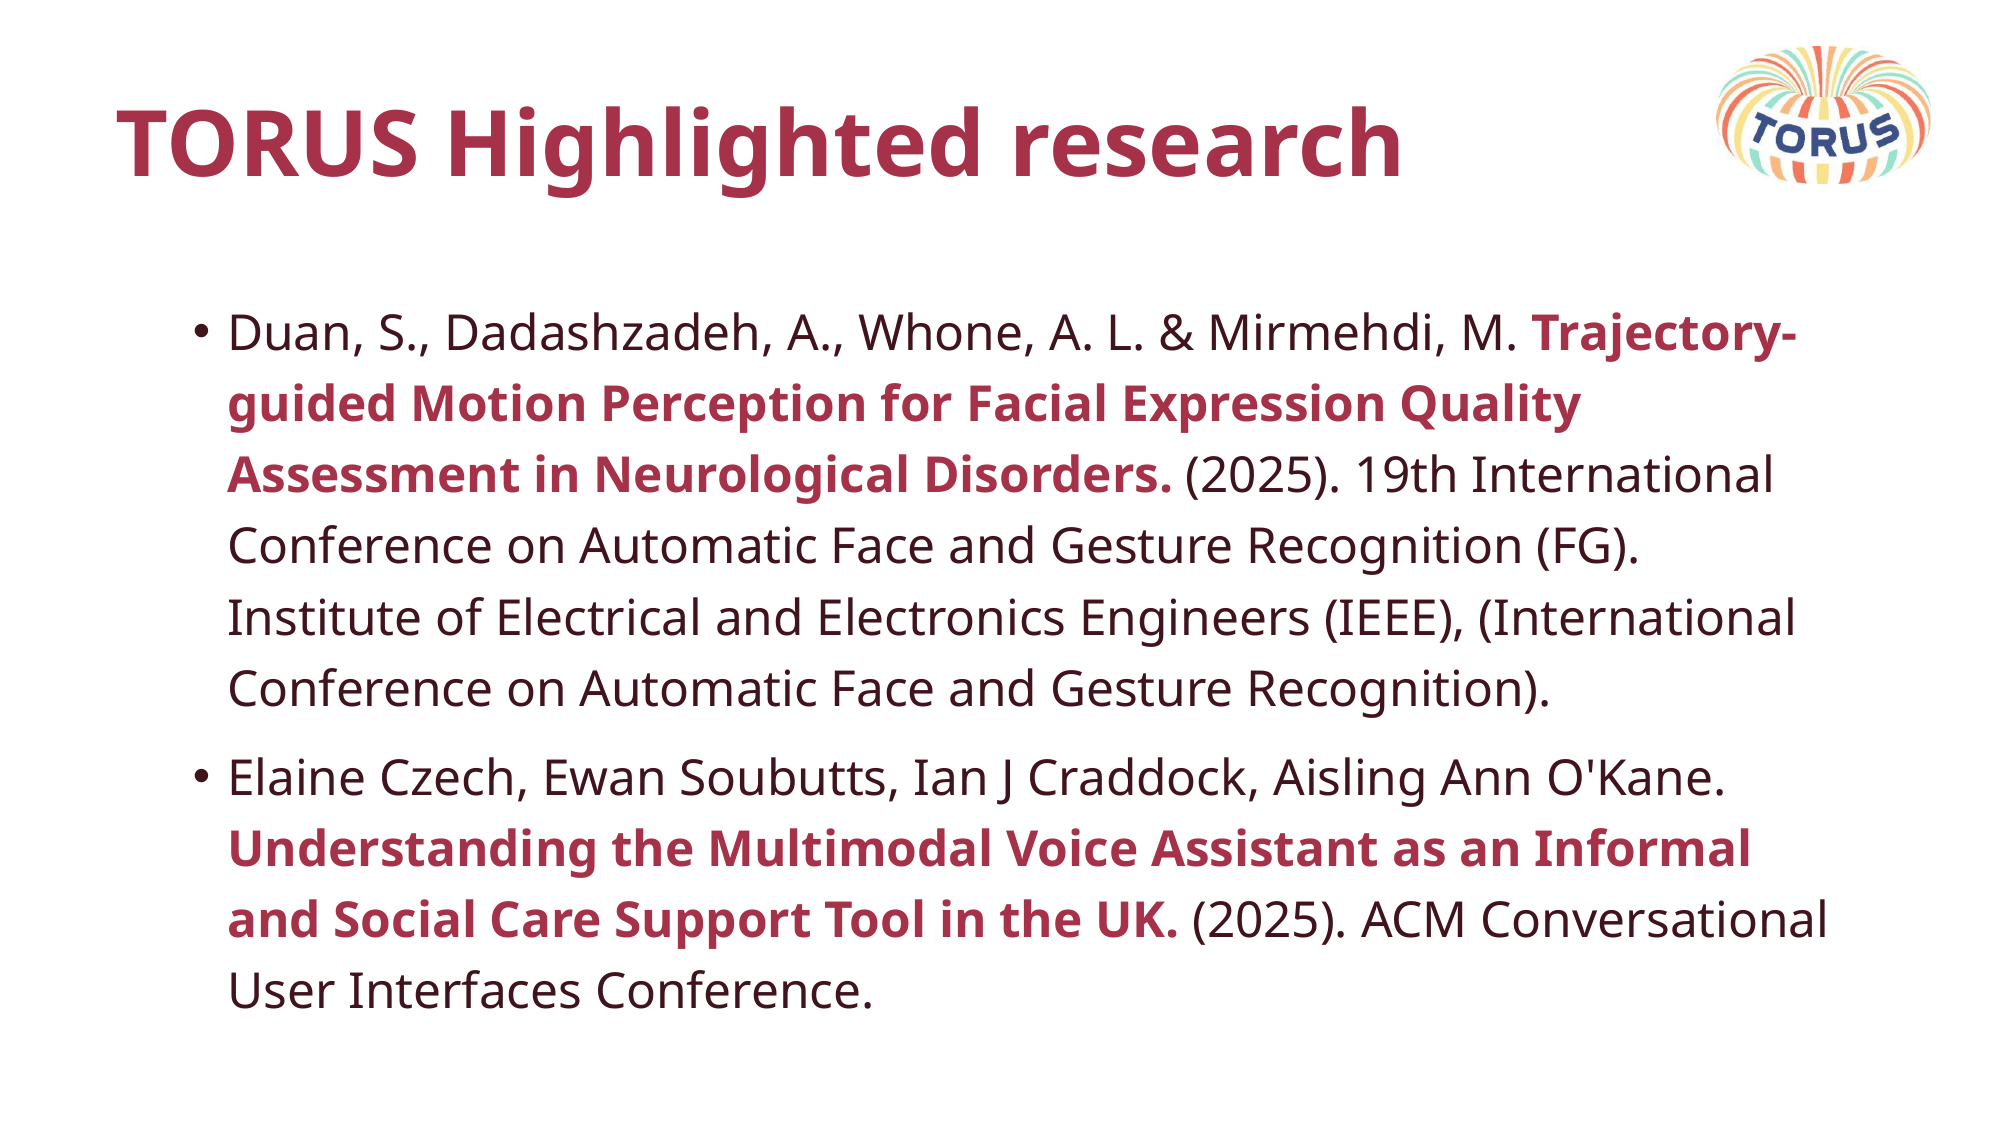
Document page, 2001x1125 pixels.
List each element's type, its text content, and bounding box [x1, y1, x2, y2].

picture [1716, 46, 1931, 184]
list Duan, S., Dadashzadeh, A., Whone, A. L. & Mirmehdi, M. Trajectory-guided Motion Perception for Facial Expression Quality Assessment in Neurological Disorders. (2025). 19th International Conference on Automatic Face and Gesture Recognition (FG). Institute of Electrical and Electronics Engineers (IEEE), (International Conference on Automatic Face and Gesture Recognition). Elaine Czech, Ewan Soubutts, Ian J Craddock, Aisling Ann O'Kane. Understanding the Multimodal Voice Assistant as an Informal and Social Care Support Tool in the UK. (2025). ACM Conversational User Interfaces Conference. [100, 281, 1849, 1035]
title TORUS Highlighted research [100, 90, 1849, 276]
